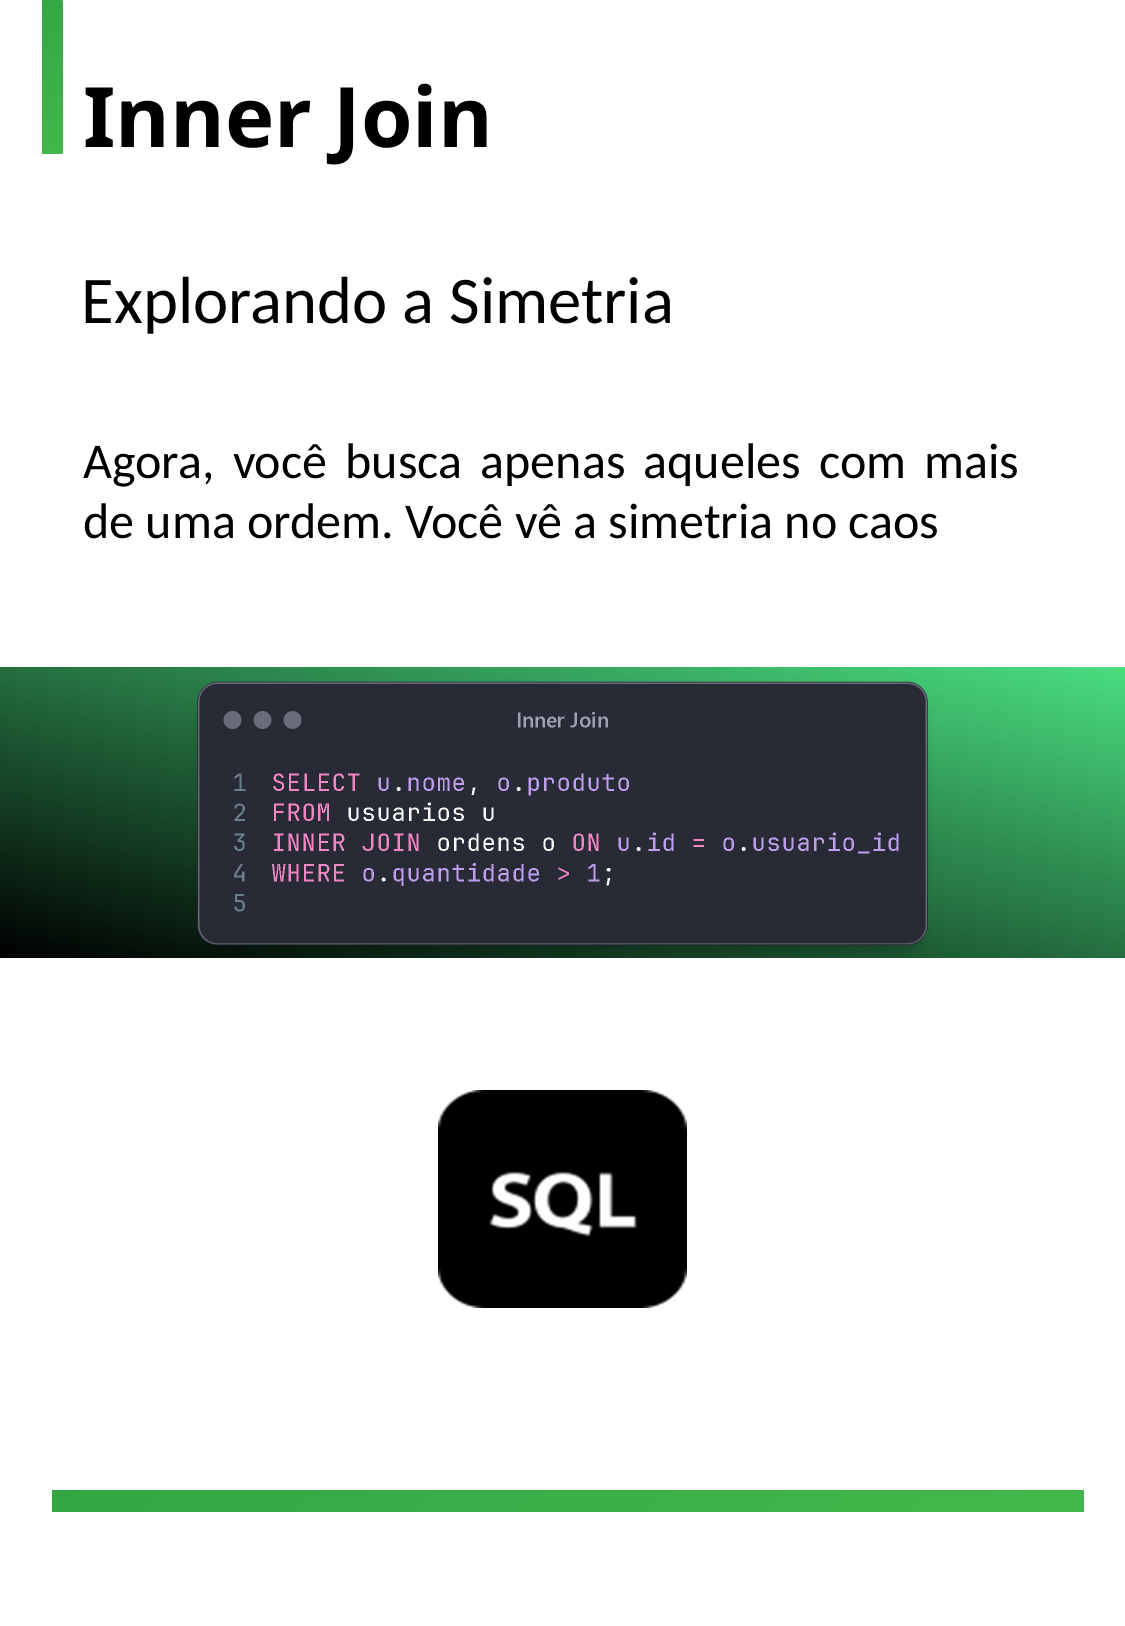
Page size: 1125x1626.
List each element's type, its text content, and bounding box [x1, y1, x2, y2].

text_box Explorando a Simetria [67, 248, 1034, 344]
text_box Agora, você busca apenas aqueles com mais de uma ordem. Você vê a simetria no caos [68, 421, 1035, 557]
text_box Inner Join [68, 56, 1124, 171]
text_box [51, 1490, 1085, 1513]
text_box [41, 0, 64, 154]
picture [437, 1090, 688, 1308]
picture [0, 667, 1125, 958]
